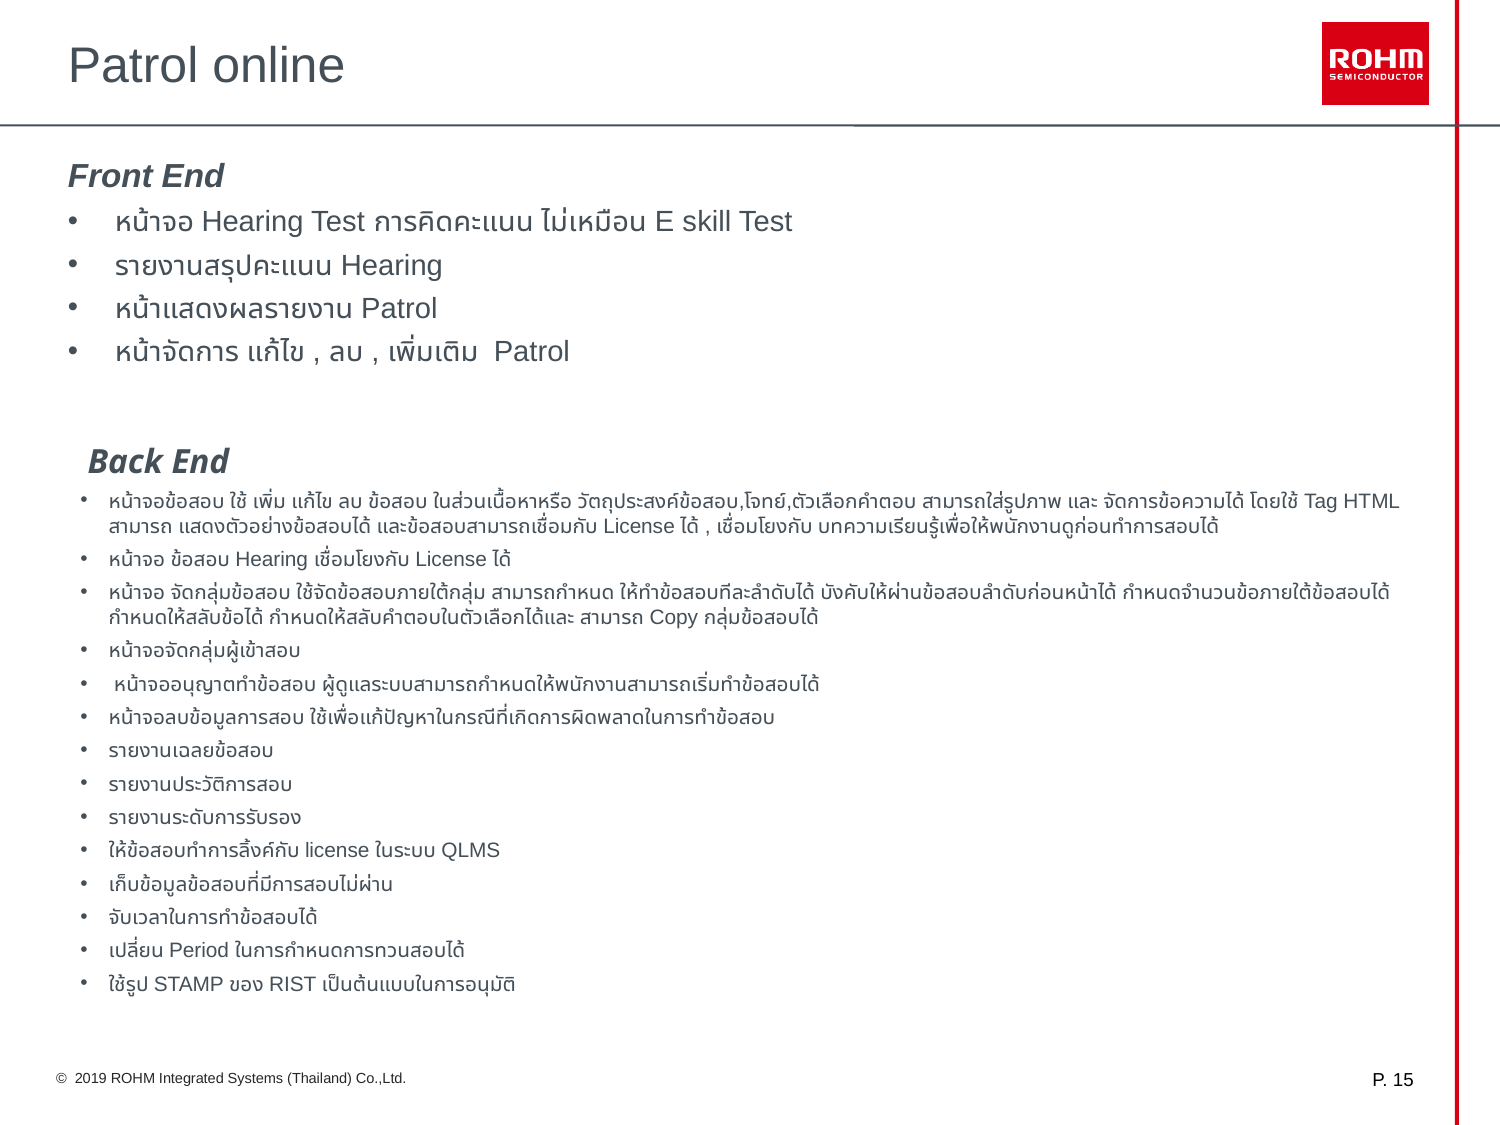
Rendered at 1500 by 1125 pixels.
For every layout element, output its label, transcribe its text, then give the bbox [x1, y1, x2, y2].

title Patrol online [52, 7, 1317, 119]
picture [1322, 22, 1429, 105]
text_box หน้าจอข้อสอบ ใช้ เพิ่ม แก้ไข ลบ ข้อสอบ ในส่วนเนื้อหาหรือ วัตถุประสงค์ข้อสอบ,โจทย์,ตัวเลือกคำตอบ สามารถใส่รูปภาพ และ จัดการข้อความได้ โดยใช้ Tag HTML สามารถ แสดงตัวอย่างข้อสอบได้ และข้อสอบสามารถเชื่อมกับ License ได้ , เชื่อมโยงกับ บทความเรียนรู้เพื่อให้พนักงานดูก่อนทำการสอบได้ หน้าจอ ข้อสอบ Hearing เชื่อมโยงกับ License ได้ หน้าจอ จัดกลุ่มข้อสอบ ใช้จัดข้อสอบภายใต้กลุ่ม สามารถกำหนด ให้ทำข้อสอบทีละลำดับได้ บังคับให้ผ่านข้อสอบลำดับก่อนหน้าได้ กำหนดจำนวนข้อภายใต้ข้อสอบได้ กำหนดให้สลับข้อได้ กำหนดให้สลับคำตอบในตัวเลือกได้และ สามารถ Copy กลุ่มข้อสอบได้ หน้าจอจัดกลุ่มผู้เข้าสอบ หน้าจออนุญาตทำข้อสอบ ผู้ดูแลระบบสามารถกำหนดให้พนักงานสามารถเริ่มทำข้อสอบได้ หน้าจอลบข้อมูลการสอบ ใช้เพื่อแก้ปัญหาในกรณีที่เกิดการผิดพลาดในการทำข้อสอบ รายงานเฉลยข้อสอบ รายงานประวัติการสอบ รายงานระดับการรับรอง ให้ข้อสอบทำการลิ้งค์กับ license ในระบบ QLMS เก็บข้อมูลข้อสอบที่มีการสอบไม่ผ่าน จับเวลาในการทำข้อสอบได้ เปลี่ยน Period ในการกำหนดการทวนสอบได้ ใช้รูป STAMP ของ RIST เป็นต้นแบบในการอนุมัติ [65, 479, 1441, 1026]
list Front End หน้าจอ Hearing Test การคิดคะแนน ไม่เหมือน E skill Test รายงานสรุปคะแนน Hearing หน้าแสดงผลรายงาน Patrol หน้าจัดการ แก้ไข , ลบ , เพิ่มเติม Patrol [52, 146, 1447, 386]
text_box Back End [72, 432, 245, 488]
